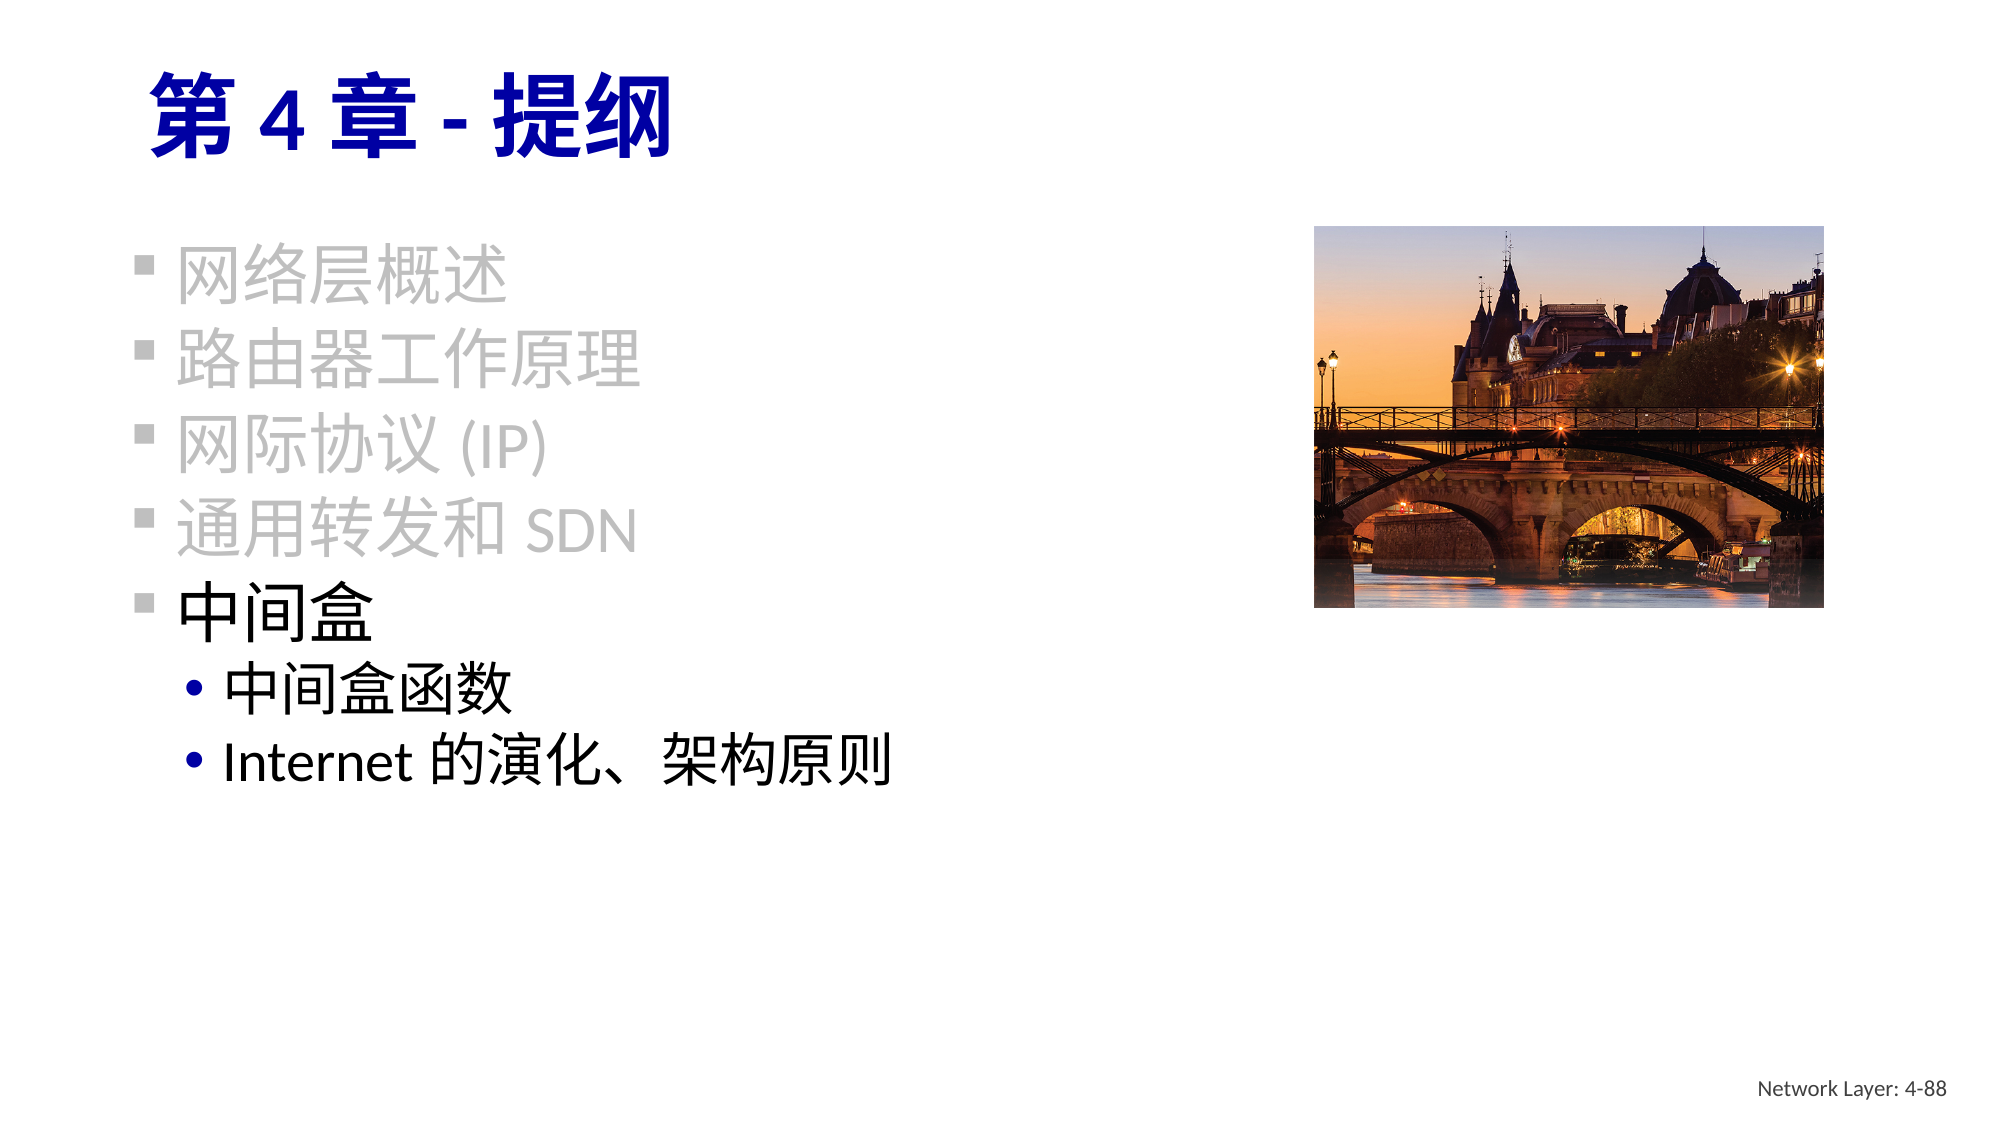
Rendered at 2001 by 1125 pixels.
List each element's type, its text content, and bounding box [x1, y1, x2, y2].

title 第4章-提纲 [131, 47, 1856, 195]
list 网络层概述 路由器工作原理 网际协议(IP) 通用转发和SDN 中间盒 中间盒函数 Internet的演化、架构原则 [93, 234, 1180, 1055]
slide_number Network Layer: 4-88 [1512, 1056, 1963, 1117]
picture [1314, 226, 1824, 608]
